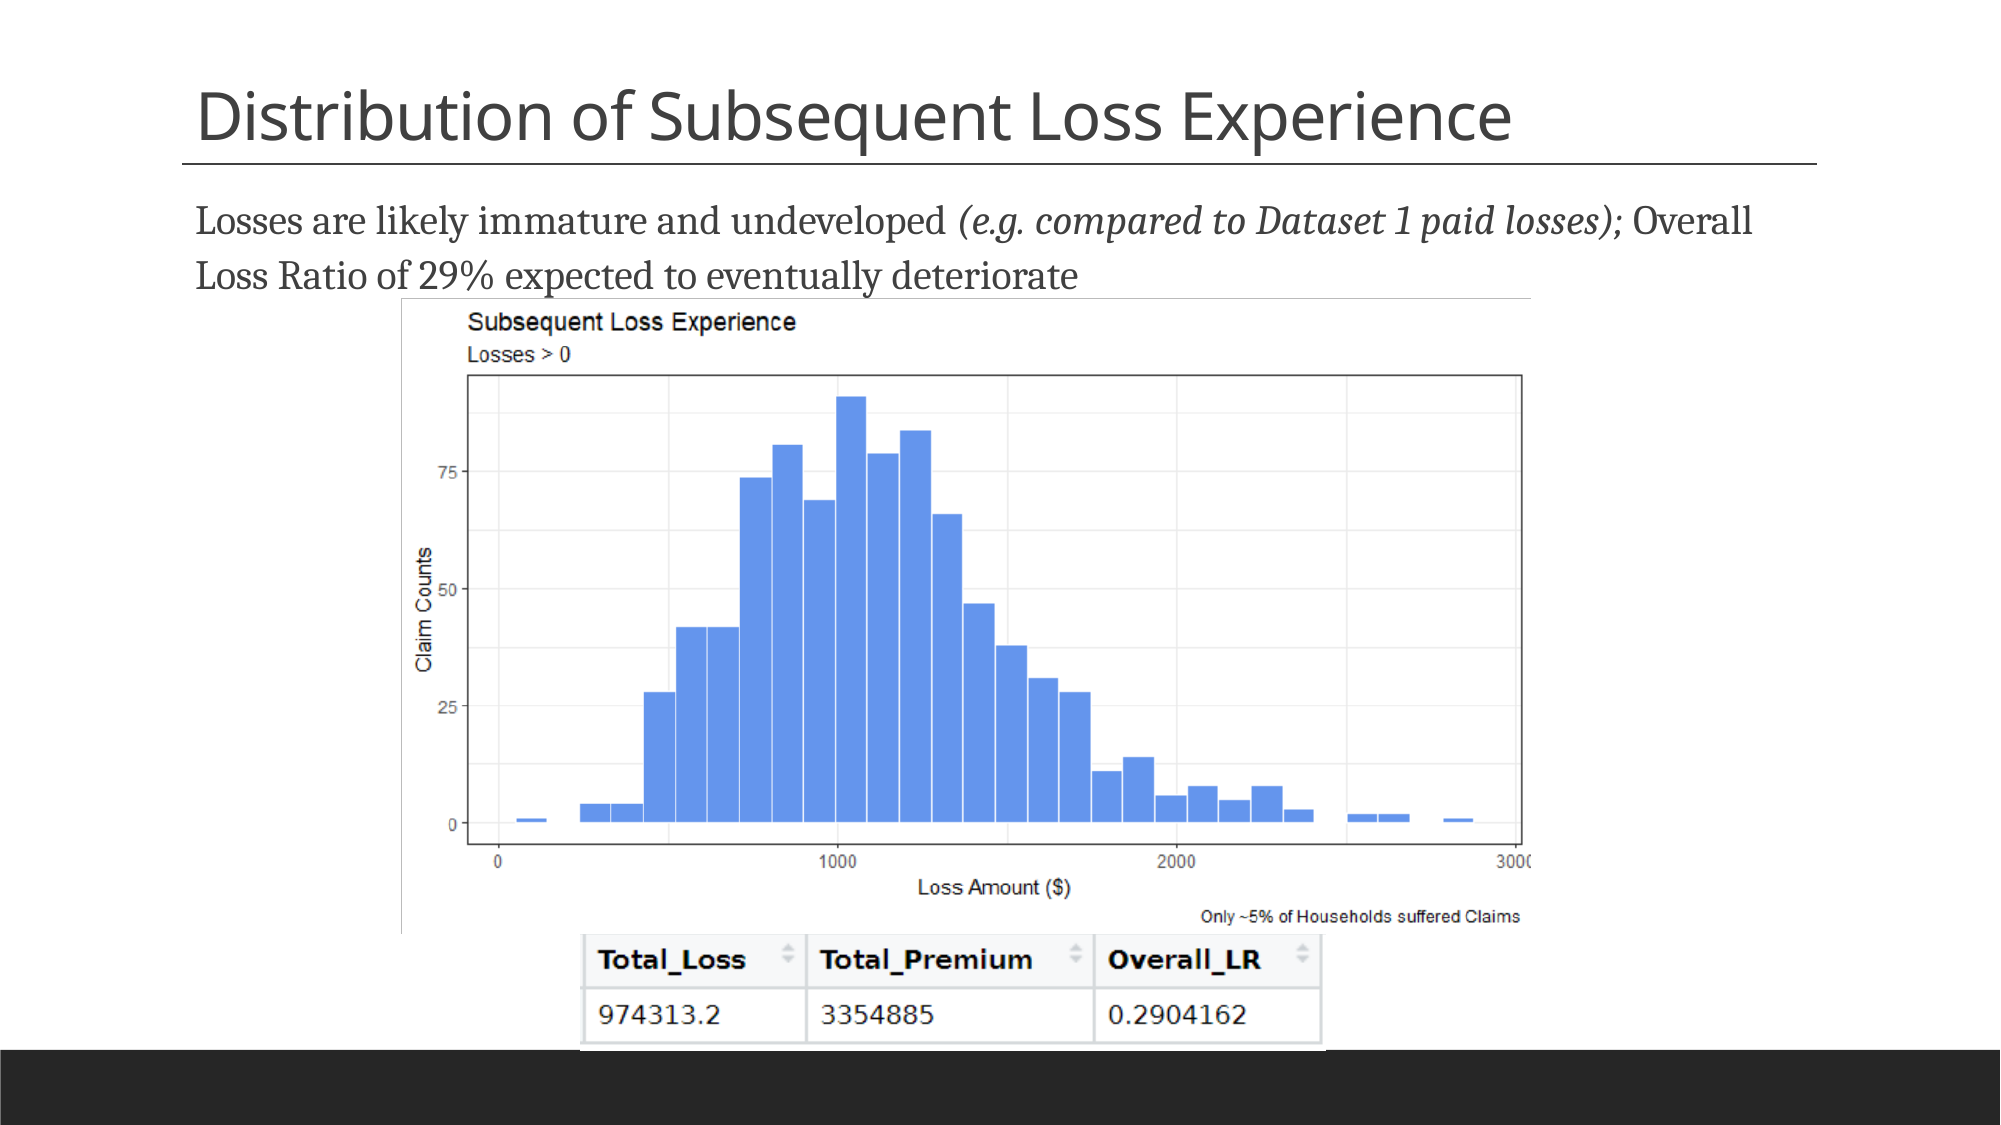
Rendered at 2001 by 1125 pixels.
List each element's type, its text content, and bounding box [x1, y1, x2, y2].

title Distribution of Subsequent Loss Experience [180, 70, 1830, 163]
picture [401, 297, 1531, 1051]
list Losses are likely immature and undeveloped (e.g. compared to Dataset 1 paid losses); Overall Loss Ratio of 29% expected to eventually deteriorate [180, 180, 1830, 298]
